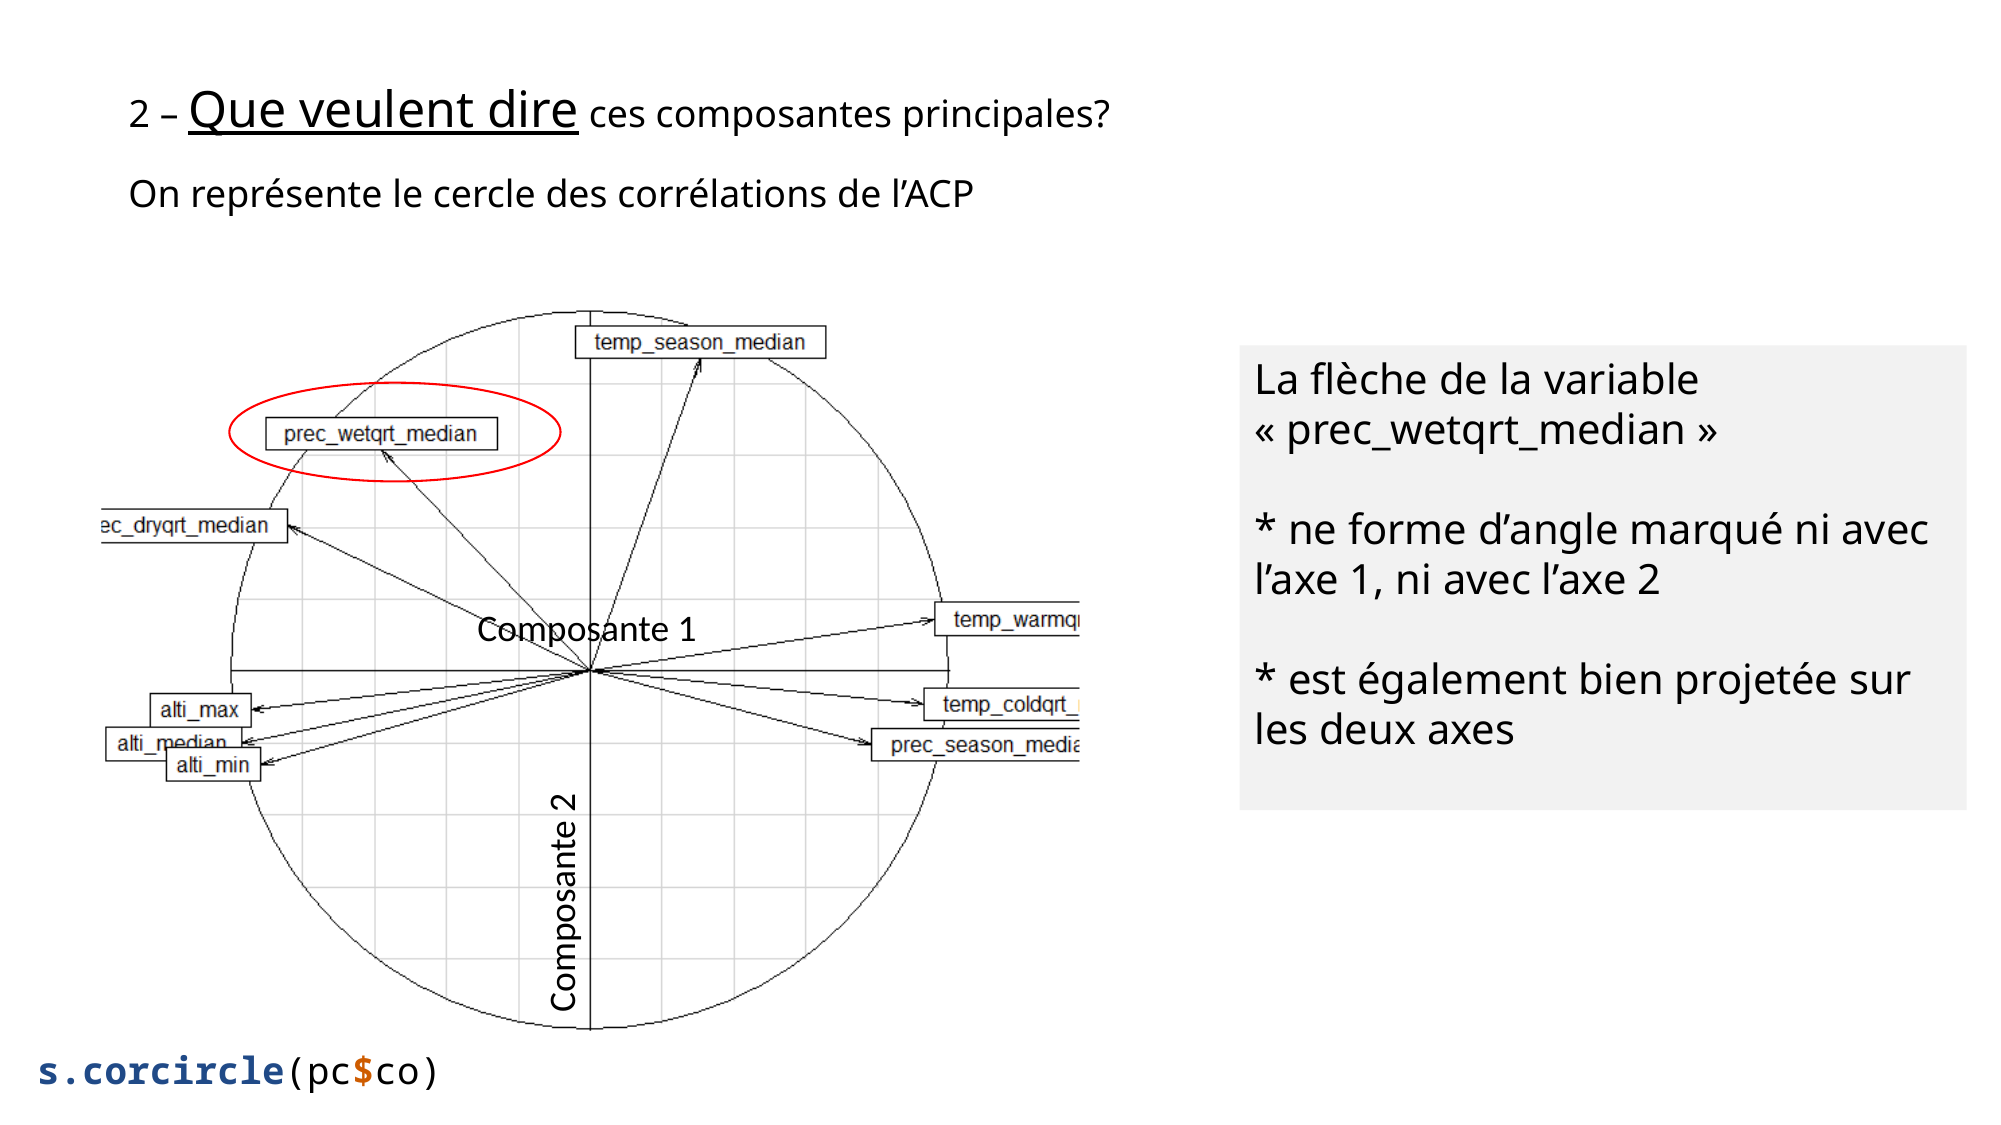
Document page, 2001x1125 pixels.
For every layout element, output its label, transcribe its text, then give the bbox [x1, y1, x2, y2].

text_box On représente le cercle des corrélations de l’ACP [113, 162, 2000, 268]
picture [100, 242, 1081, 1101]
text_box La flèche de la variable « prec_wetqrt_median » * ne forme d’angle marqué ni avec l’axe 1, ni avec l’axe 2 * est également bien projetée sur les deux axes [1239, 345, 1967, 811]
text_box s.corcircle(pc$co) [22, 1039, 100, 1100]
text_box 2 – Que veulent dire ces composantes principales? [113, 69, 1425, 145]
